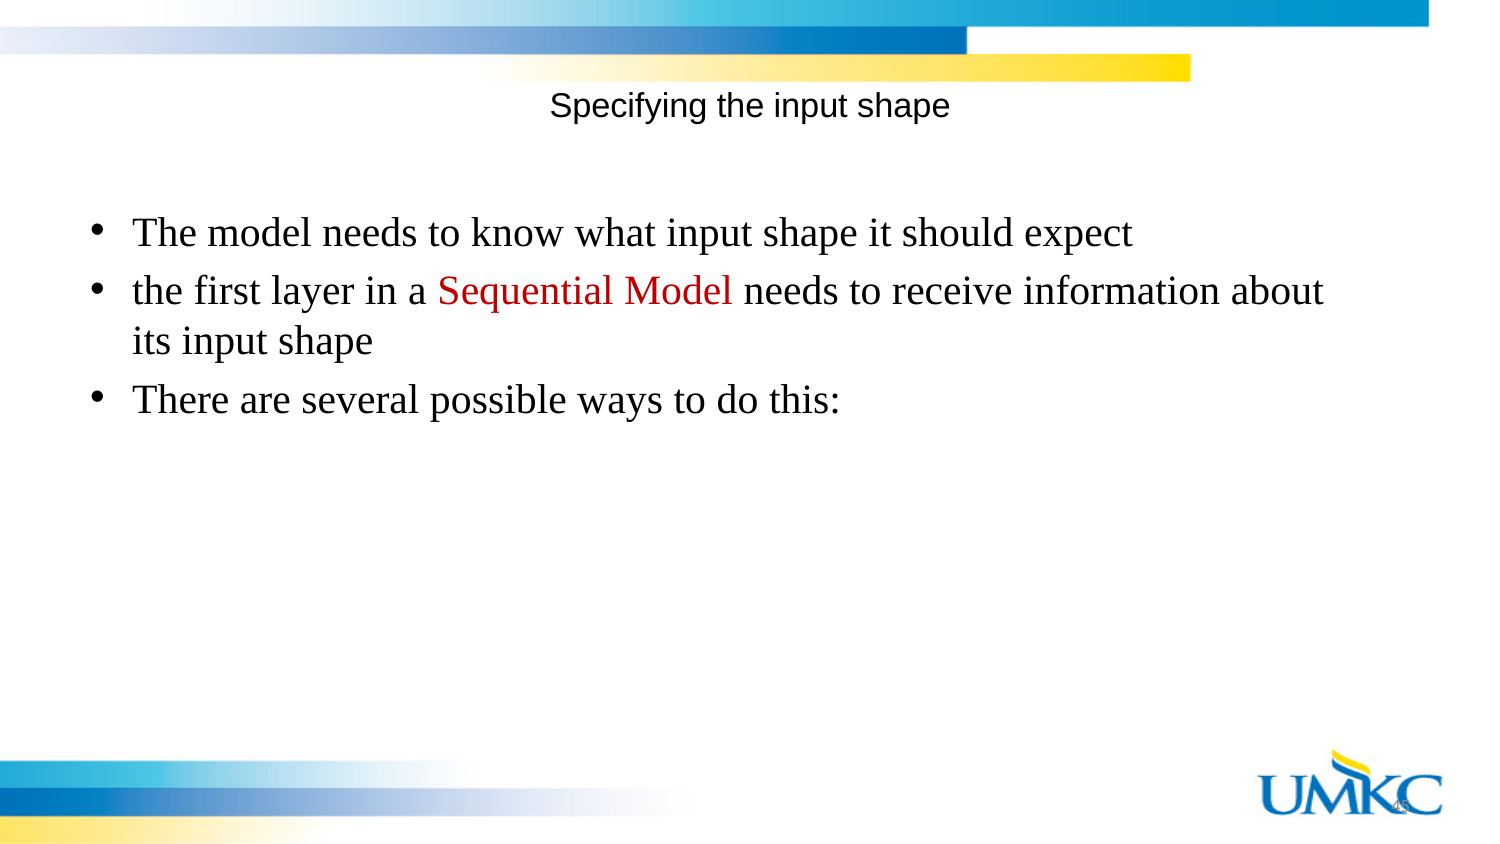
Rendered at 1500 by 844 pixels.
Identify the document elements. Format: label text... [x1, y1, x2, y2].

title Specifying the input shape [75, 33, 1425, 175]
list The model needs to know what input shape it should expect the first layer in a Sequential Model needs to receive information about its input shape There are several possible ways to do this: [75, 196, 1388, 754]
picture [0, 0, 1500, 844]
slide_number 45 [1074, 782, 1425, 827]
